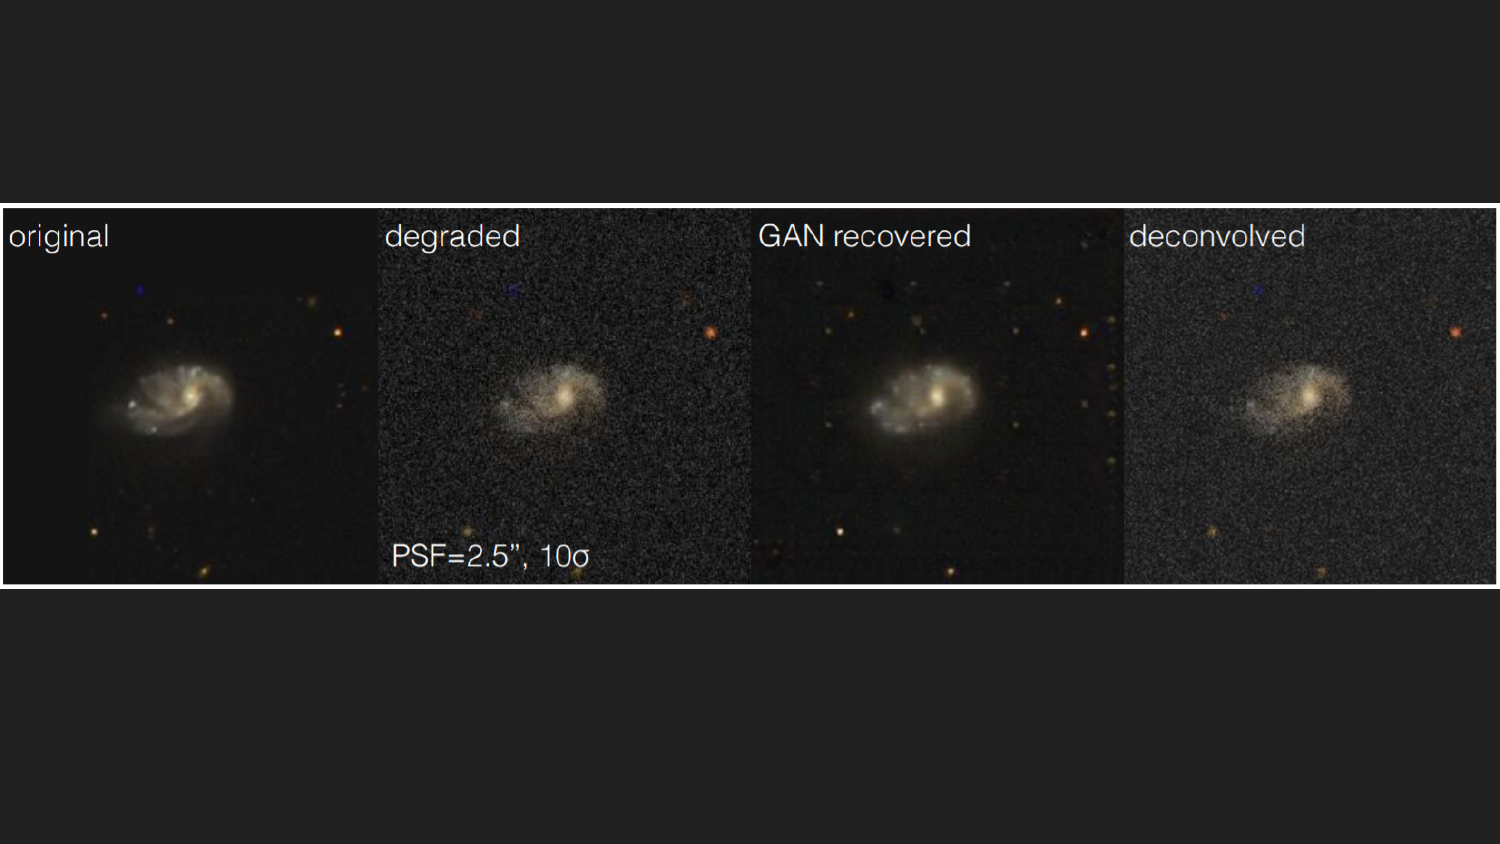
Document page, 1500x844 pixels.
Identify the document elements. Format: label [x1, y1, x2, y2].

picture [0, 203, 1500, 589]
